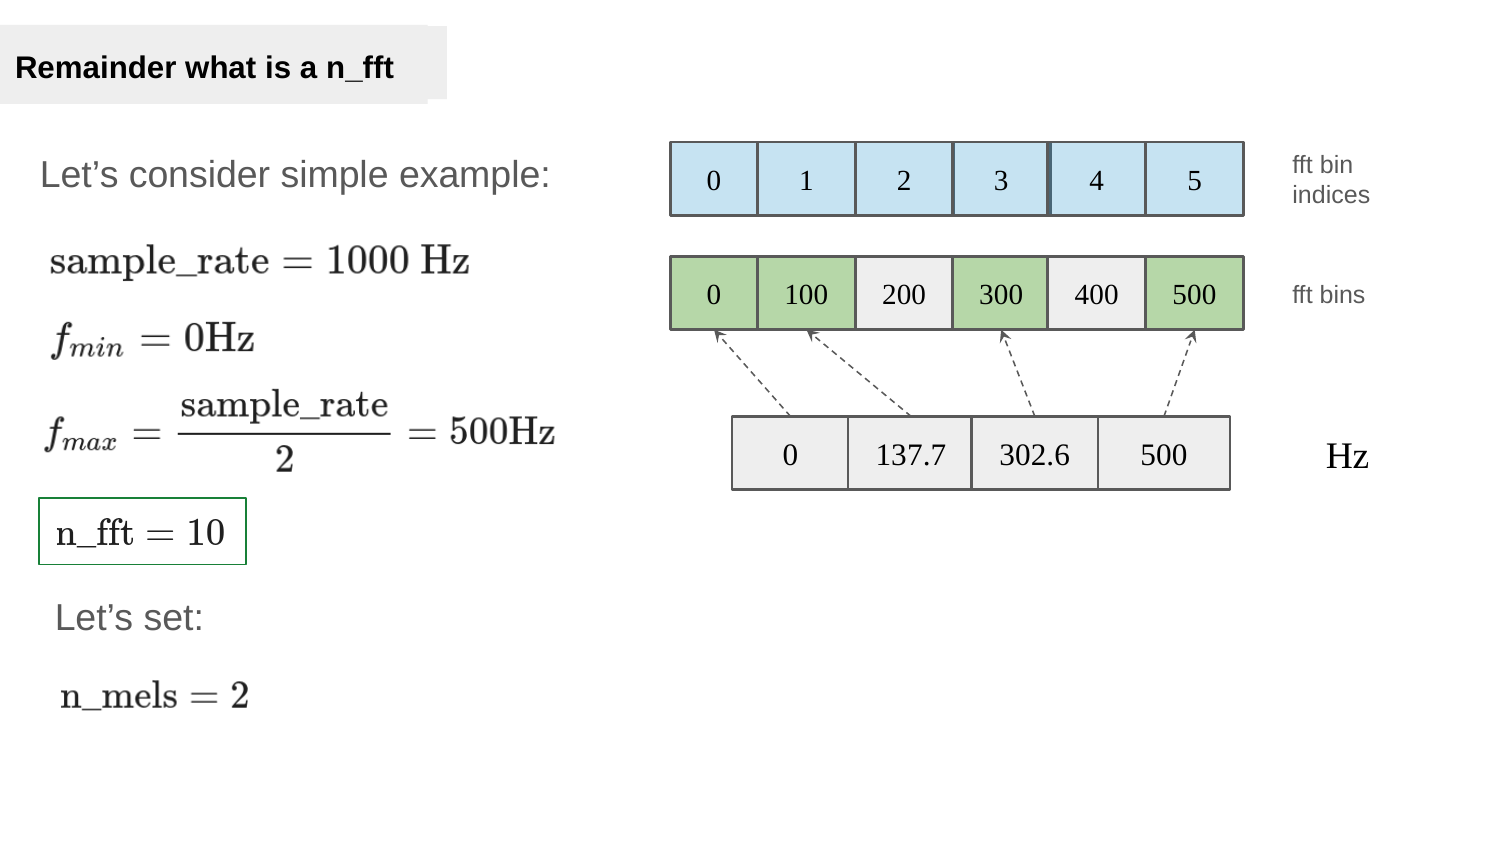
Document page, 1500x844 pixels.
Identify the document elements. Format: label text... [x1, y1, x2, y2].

text_box 400 [1047, 256, 1146, 330]
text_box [1163, 329, 1195, 417]
text_box How many Mel Bands? [0, 100, 428, 104]
text_box 3 [952, 141, 1047, 216]
text_box 300 [952, 256, 1047, 330]
text_box 0 [670, 141, 757, 216]
text_box 500 [1098, 416, 1230, 490]
text_box 302.6 [971, 416, 1098, 490]
text_box 137.7 [847, 416, 971, 490]
text_box 500 [1146, 256, 1244, 330]
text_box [1000, 329, 1036, 417]
text_box 5 [1146, 141, 1244, 216]
picture [39, 306, 274, 362]
text_box 1 [757, 141, 855, 216]
text_box Let’s consider simple example: [24, 134, 571, 213]
text_box fft bin indices [1277, 141, 1400, 216]
picture [46, 655, 268, 729]
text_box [713, 329, 791, 417]
text_box 100 [757, 256, 855, 330]
text_box Hz [1296, 426, 1400, 481]
picture [39, 212, 487, 291]
text_box 2 [855, 141, 952, 216]
text_box Let’s set: [39, 577, 238, 656]
text_box 200 [855, 256, 952, 330]
text_box fft bins [1277, 260, 1392, 326]
text_box 0 [732, 416, 847, 490]
text_box 0 [670, 256, 757, 330]
text_box 4 [1047, 141, 1146, 216]
picture [24, 383, 578, 485]
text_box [806, 329, 912, 417]
text_box Remainder what is a n_fft [0, 26, 447, 100]
picture [39, 498, 246, 564]
